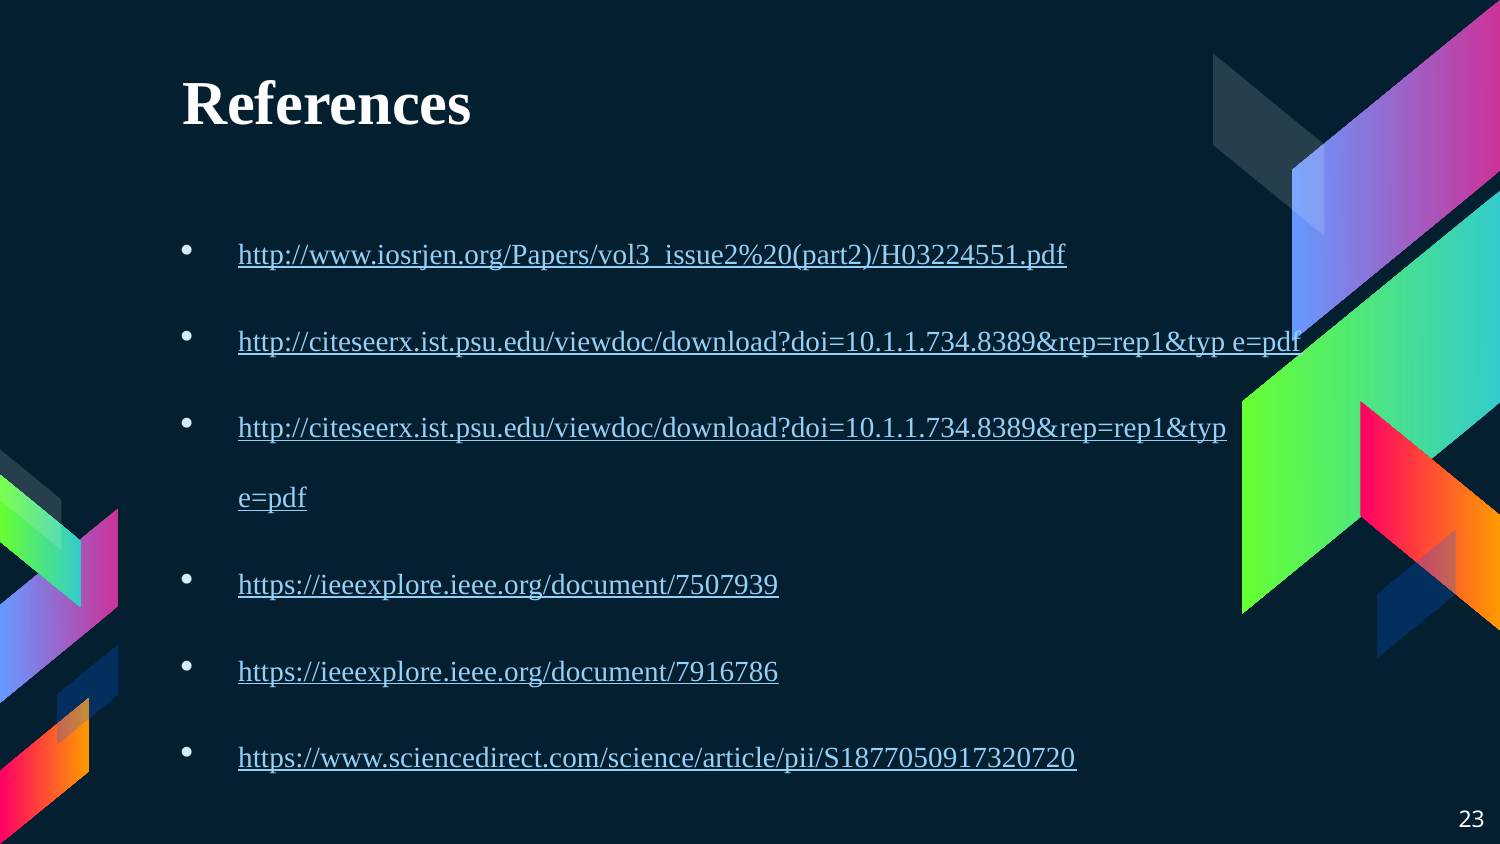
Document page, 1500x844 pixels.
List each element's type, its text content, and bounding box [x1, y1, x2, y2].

text_box http://www.iosrjen.org/Papers/vol3_issue2%20(part2)/H03224551.pdf http://citeseerx.ist.psu.edu/viewdoc/download?doi=10.1.1.734.8389&rep=rep1&typ e=pdf http://citeseerx.ist.psu.edu/viewdoc/download?doi=10.1.1.734.8389&rep=rep1&typ e=pdf https://ieeexplore.ieee.org/document/7507939 https://ieeexplore.ieee.org/document/7916786 https://www.sciencedirect.com/science/article/pii/S1877050917320720 [167, 193, 1331, 781]
title References [167, 47, 1147, 152]
slide_number 23 [1403, 789, 1500, 844]
